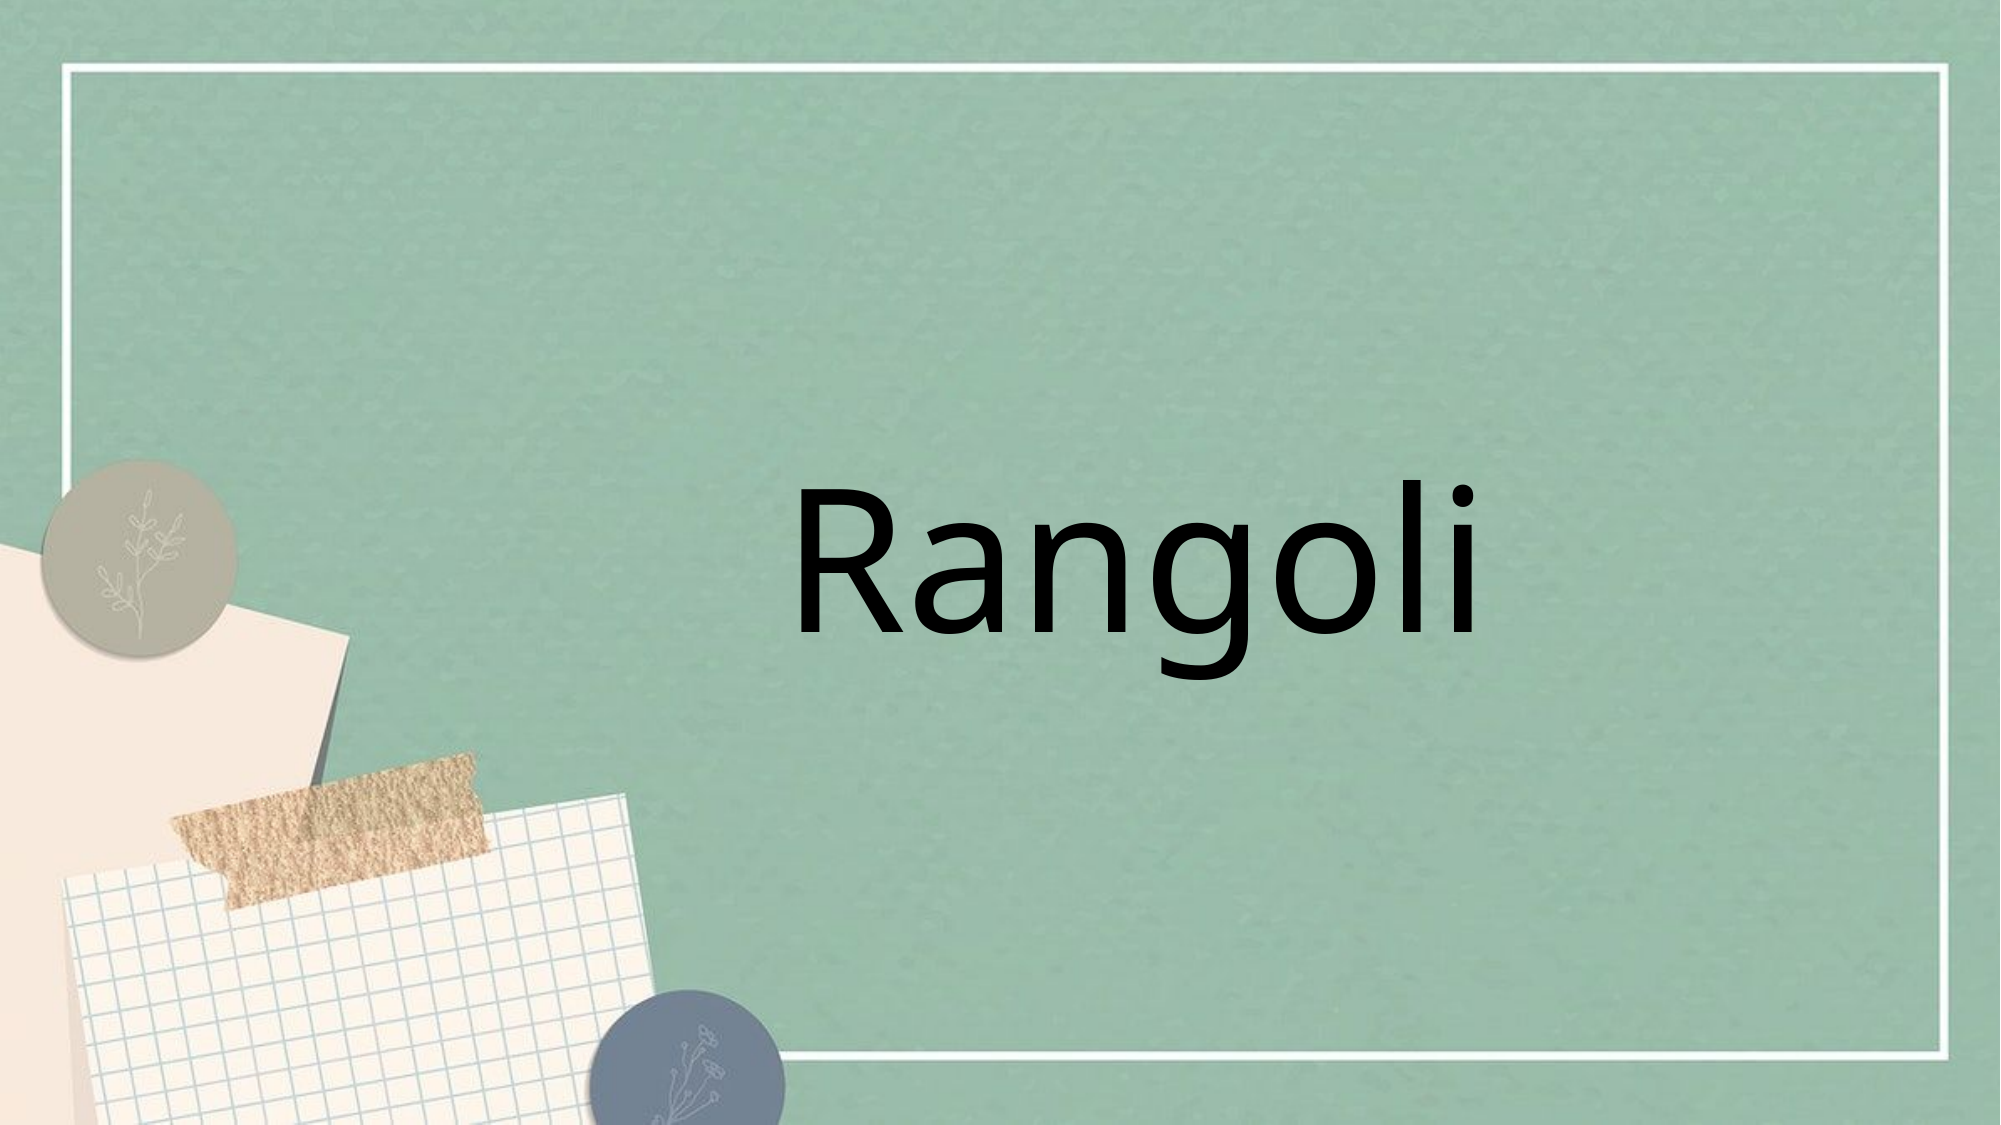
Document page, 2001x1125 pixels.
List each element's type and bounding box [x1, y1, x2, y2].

list [0, 0, 2000, 1125]
